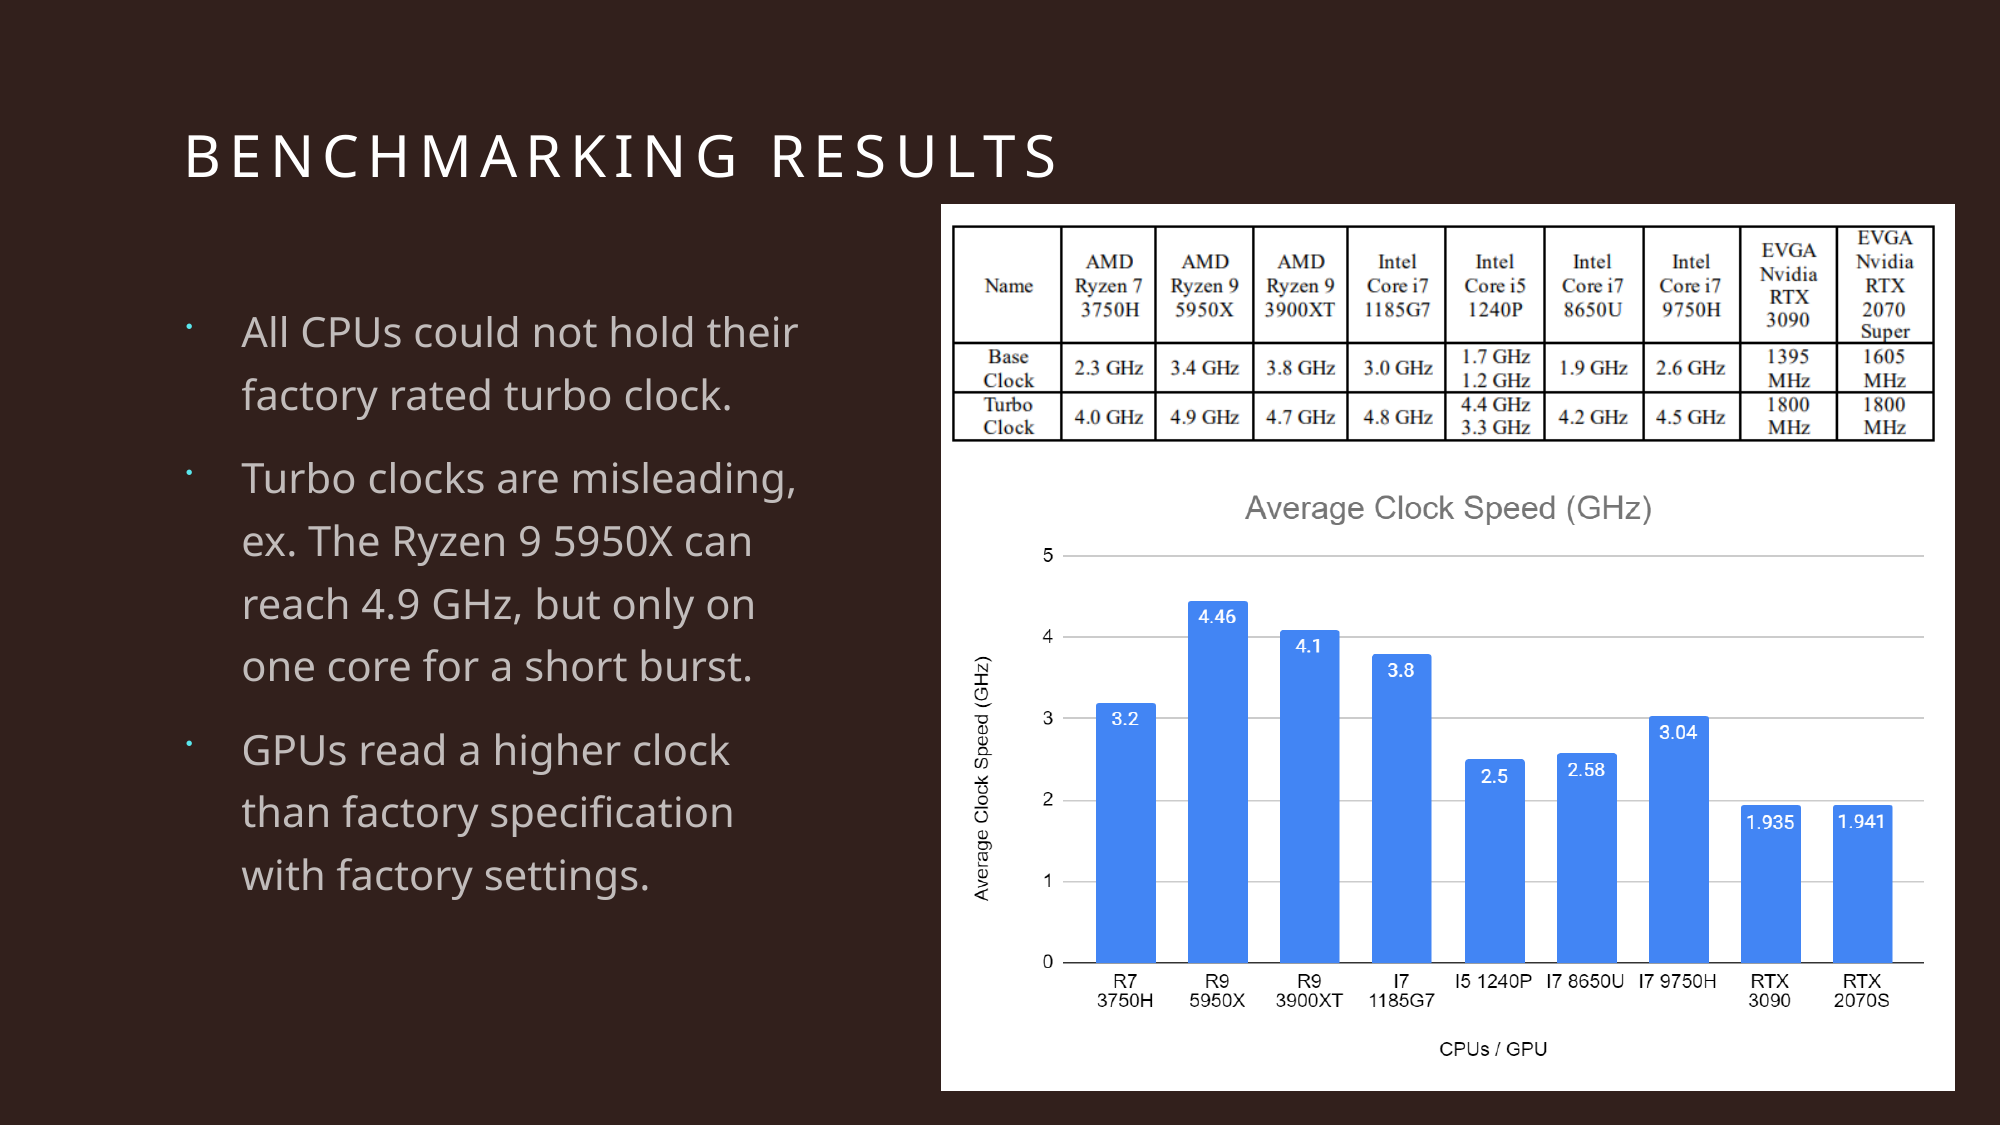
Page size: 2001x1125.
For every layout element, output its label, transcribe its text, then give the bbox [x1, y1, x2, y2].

title Benchmarking results [183, 119, 1828, 228]
text_box All CPUs could not hold their factory rated turbo clock. Turbo clocks are misleading, ex. The Ryzen 9 5950X can reach 4.9 GHz, but only on one core for a short burst. GPUs read a higher clock than factory specification with factory settings. [182, 293, 817, 947]
picture [941, 204, 1955, 461]
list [941, 461, 1956, 1091]
